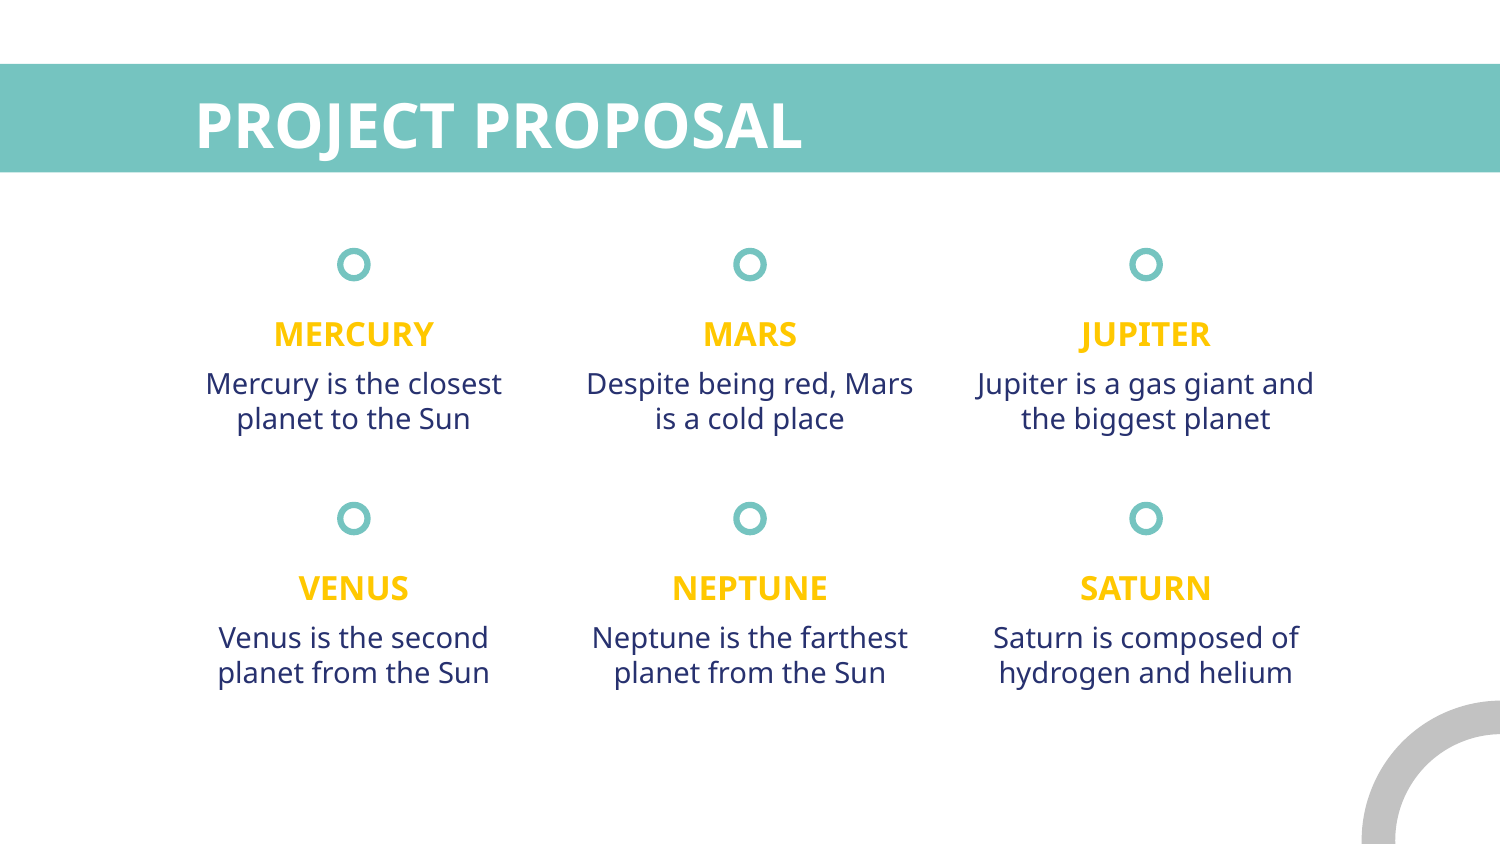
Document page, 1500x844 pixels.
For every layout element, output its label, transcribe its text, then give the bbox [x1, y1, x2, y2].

subtitle MERCURY [169, 298, 539, 350]
text_box [1132, 250, 1160, 279]
subtitle Venus is the second planet from the Sun [169, 604, 539, 753]
subtitle Despite being red, Mars is a cold place [565, 350, 935, 499]
subtitle SATURN [961, 552, 1331, 604]
text_box [340, 504, 368, 533]
subtitle Mercury is the closest planet to the Sun [169, 350, 539, 499]
subtitle MARS [565, 298, 935, 350]
title PROJECT PROPOSAL [179, 71, 1449, 166]
subtitle NEPTUNE [565, 552, 935, 604]
subtitle JUPITER [961, 298, 1331, 350]
text_box [736, 504, 764, 533]
text_box [1132, 504, 1160, 533]
subtitle VENUS [169, 552, 539, 604]
subtitle Saturn is composed of hydrogen and helium [961, 604, 1331, 753]
subtitle Neptune is the farthest planet from the Sun [565, 604, 935, 753]
text_box [340, 250, 368, 279]
text_box [736, 250, 764, 279]
subtitle Jupiter is a gas giant and the biggest planet [961, 350, 1331, 499]
